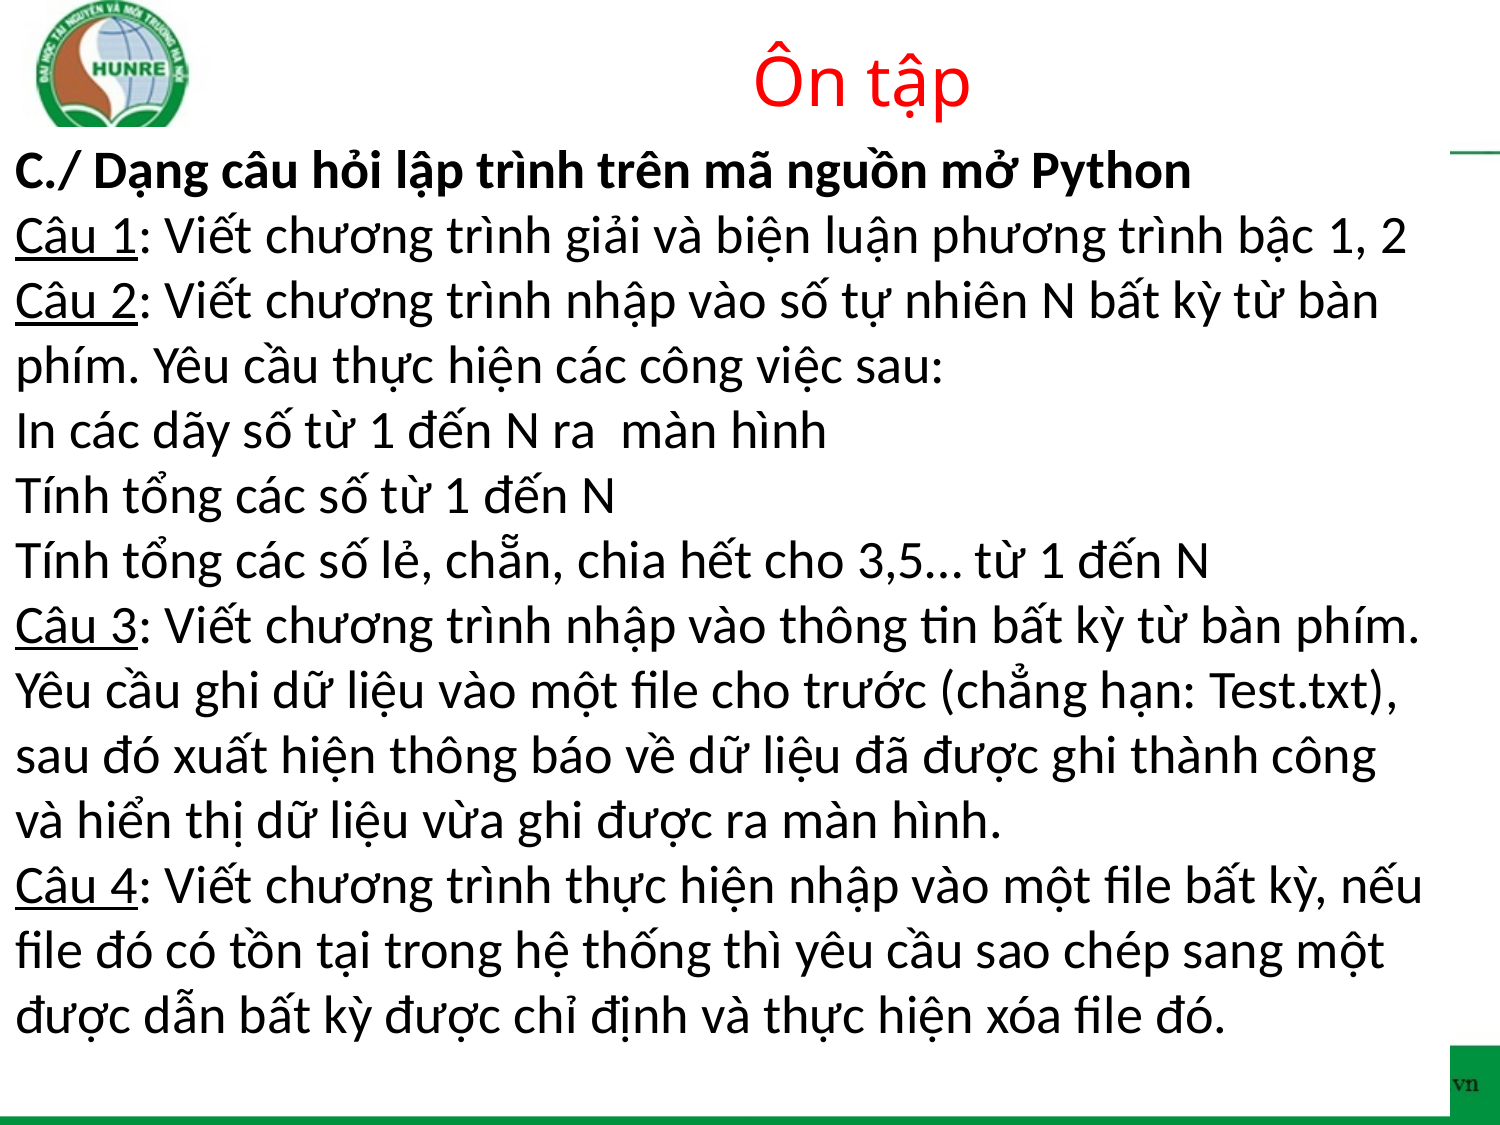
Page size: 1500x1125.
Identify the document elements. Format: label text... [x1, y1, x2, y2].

list C./ Dạng câu hỏi lập trình trên mã nguồn mở Python Câu 1: Viết chương trình giải và biện luận phương trình bậc 1, 2 Câu 2: Viết chương trình nhập vào số tự nhiên N bất kỳ từ bàn phím. Yêu cầu thực hiện các công việc sau: In các dãy số từ 1 đến N ra màn hình Tính tổng các số từ 1 đến N Tính tổng các số lẻ, chẵn, chia hết cho 3,5… từ 1 đến N Câu 3: Viết chương trình nhập vào thông tin bất kỳ từ bàn phím. Yêu cầu ghi dữ liệu vào một file cho trước (chẳng hạn: Test.txt), sau đó xuất hiện thông báo về dữ liệu đã được ghi thành công và hiển thị dữ liệu vừa ghi được ra màn hình. Câu 4: Viết chương trình thực hiện nhập vào một file bất kỳ, nếu file đó có tồn tại trong hệ thống thì yêu cầu sao chép sang một được dẫn bất kỳ được chỉ định và thực hiện xóa file đó. [0, 127, 1450, 1117]
picture [0, 0, 1500, 1125]
title Ôn tập [200, 37, 1500, 121]
